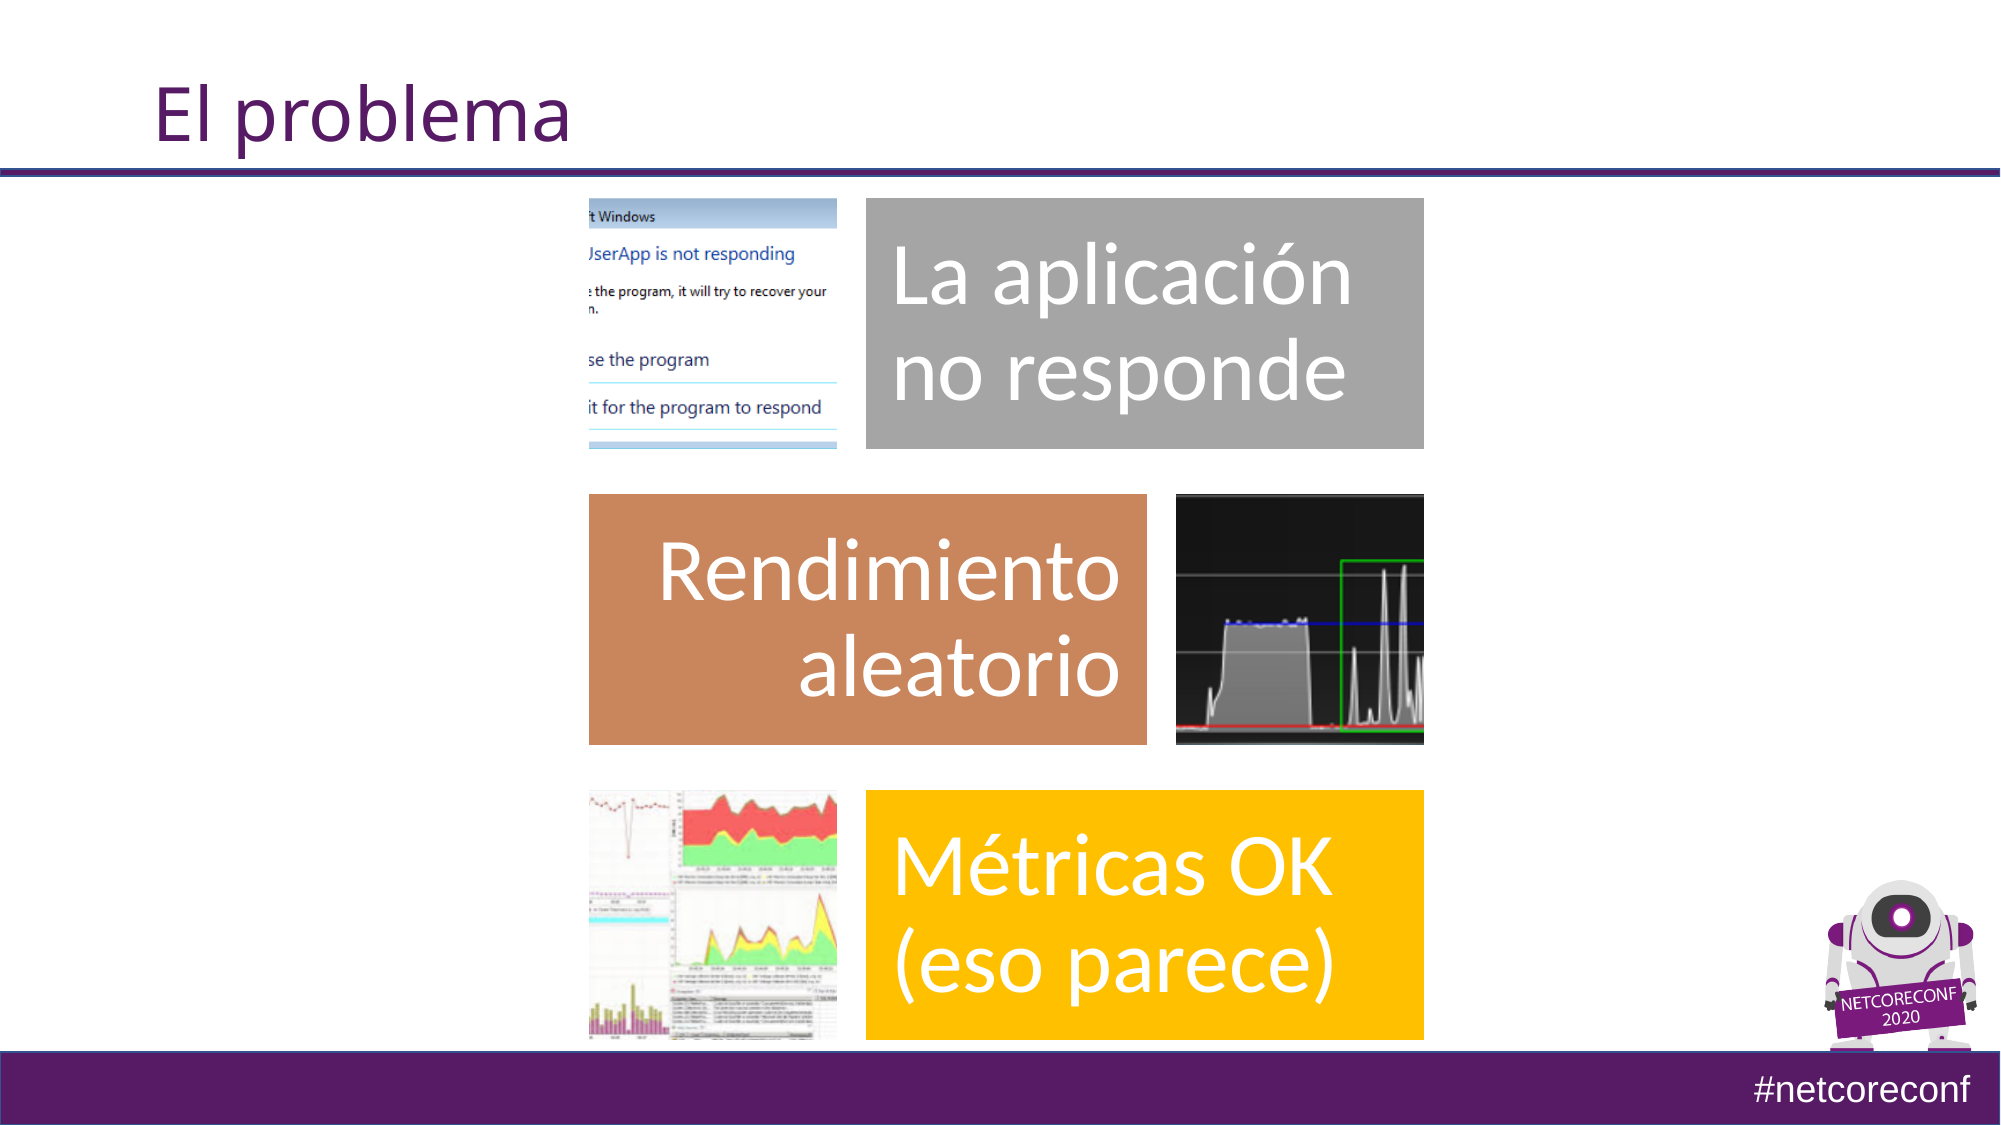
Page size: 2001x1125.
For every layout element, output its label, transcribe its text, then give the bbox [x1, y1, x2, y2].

title El problema [137, 20, 1863, 213]
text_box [357, 195, 1656, 1043]
picture [1824, 880, 1977, 1051]
